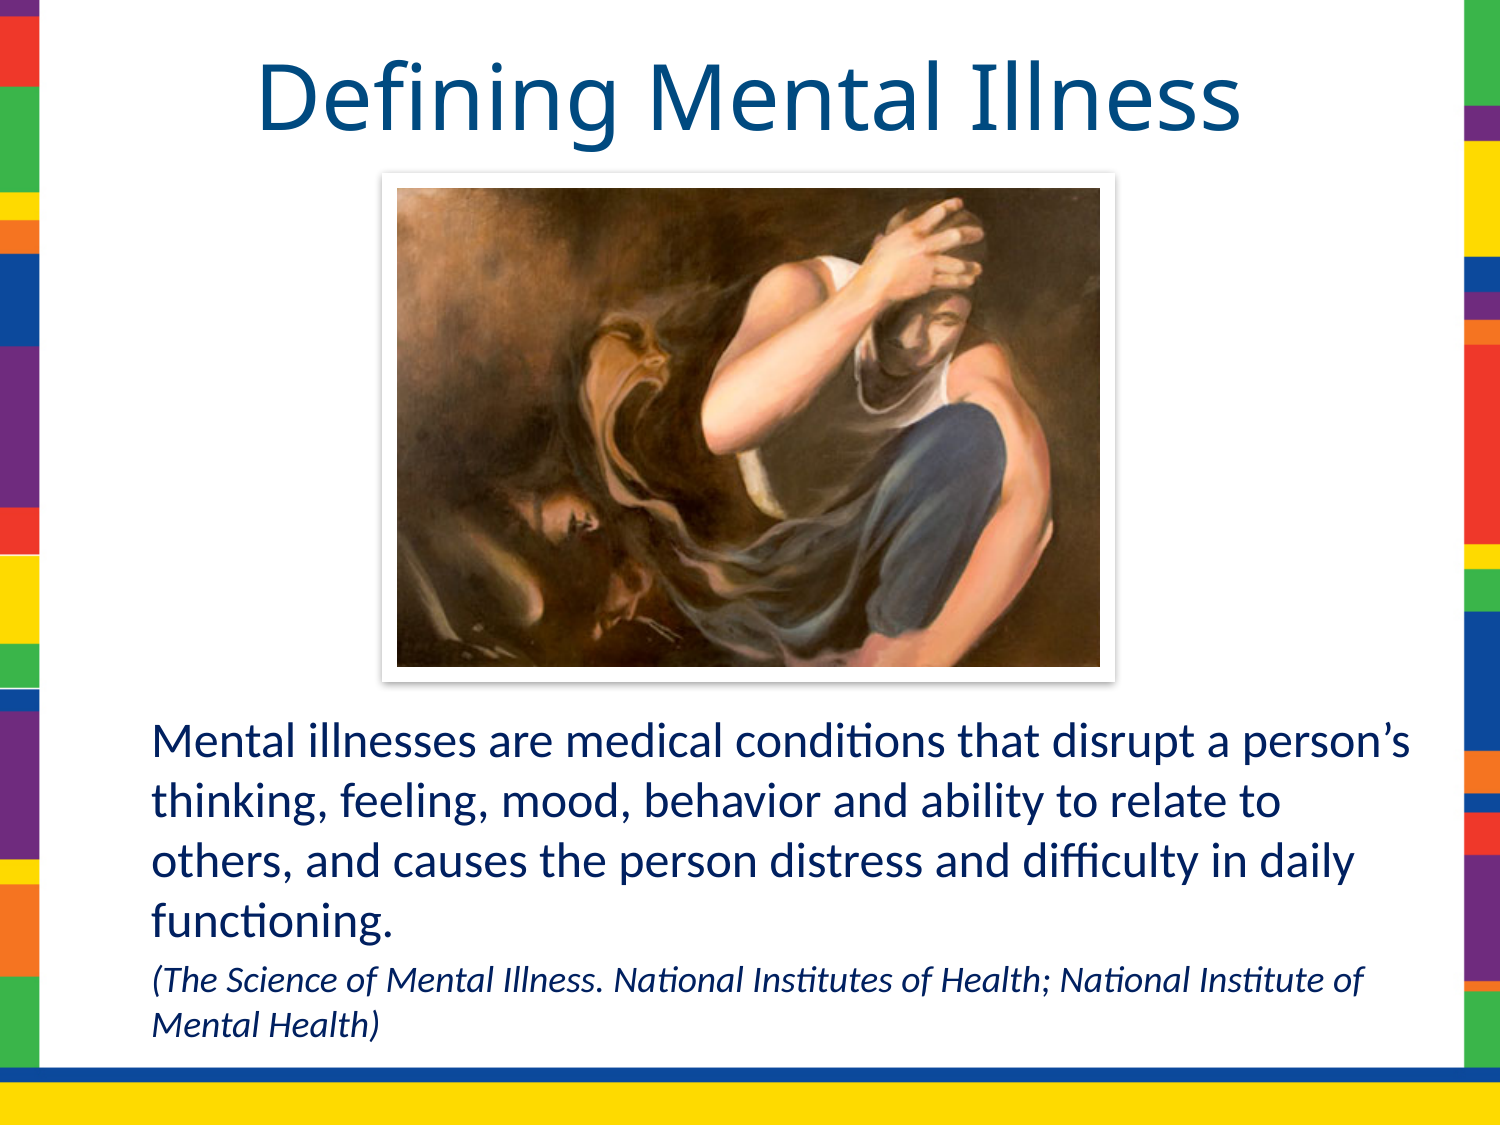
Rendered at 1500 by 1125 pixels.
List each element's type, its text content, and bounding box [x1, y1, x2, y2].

picture [0, 0, 1500, 1125]
title Defining Mental Illness [75, 0, 1425, 188]
picture [396, 187, 1101, 668]
list Mental illnesses are medical conditions that disrupt a person’s thinking, feeling, mood, behavior and ability to relate to others, and causes the person distress and difficulty in daily functioning. (The Science of Mental Illness. National Institutes of Health; National Institute of Mental Health) [125, 699, 1438, 925]
